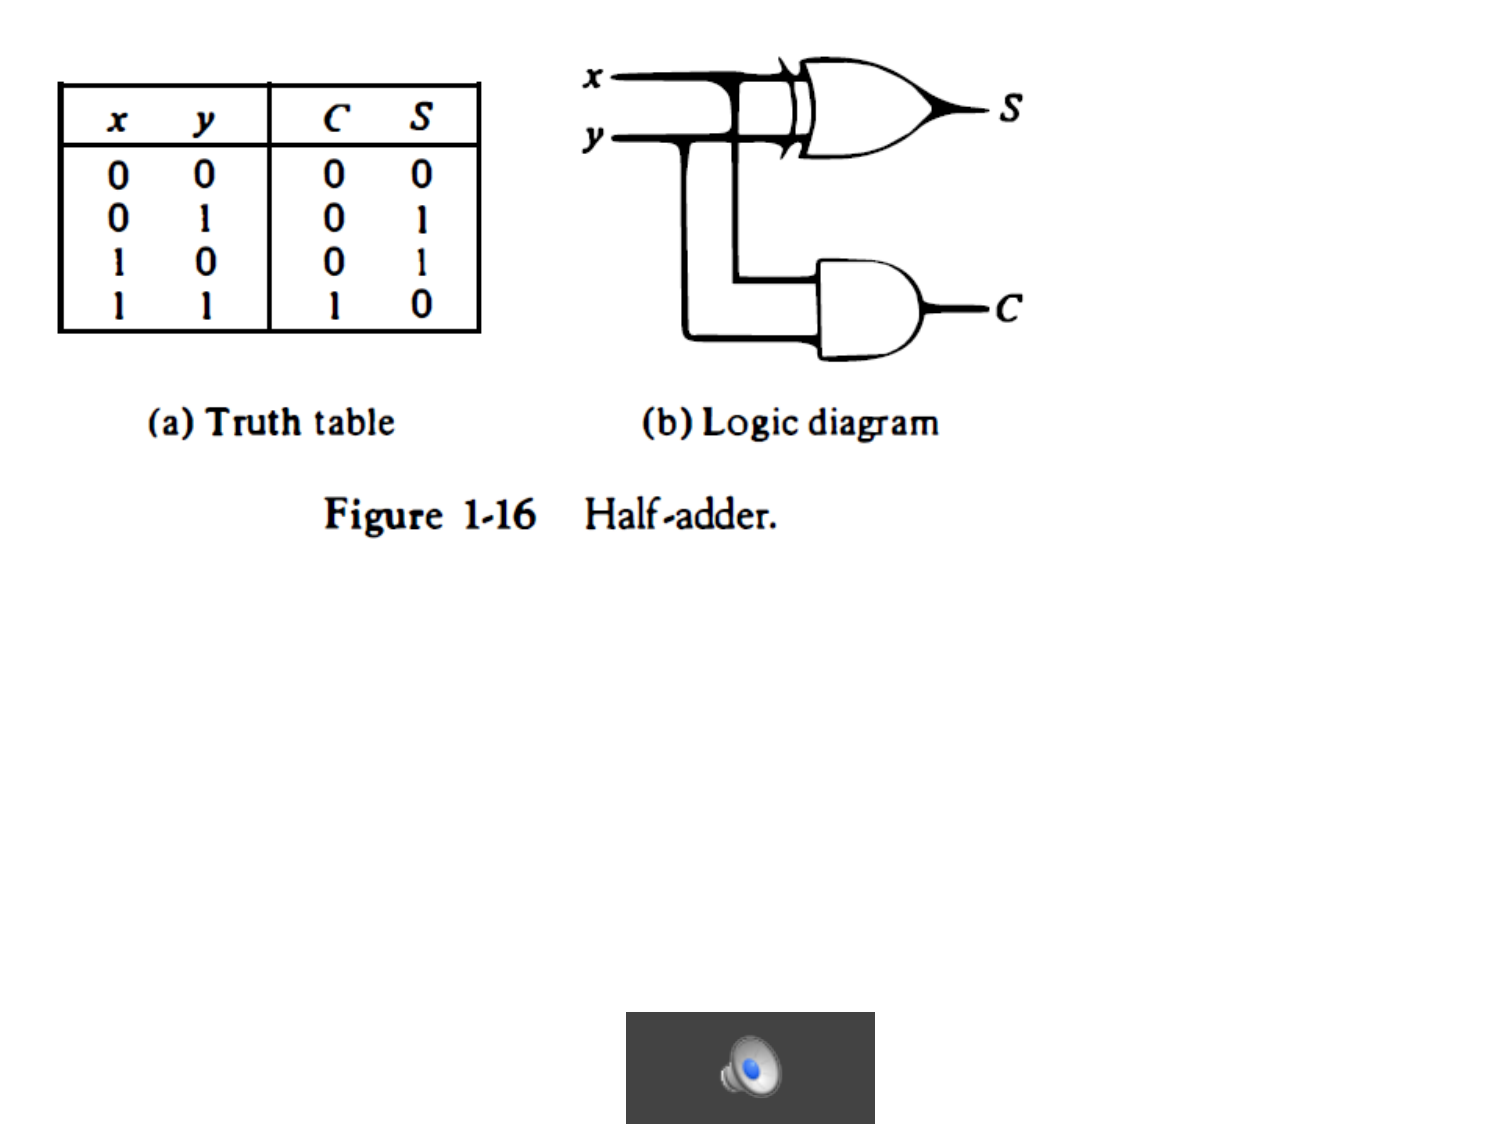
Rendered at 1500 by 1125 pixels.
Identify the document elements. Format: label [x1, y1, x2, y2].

text_box [625, 1010, 877, 1125]
picture [0, 0, 1071, 565]
